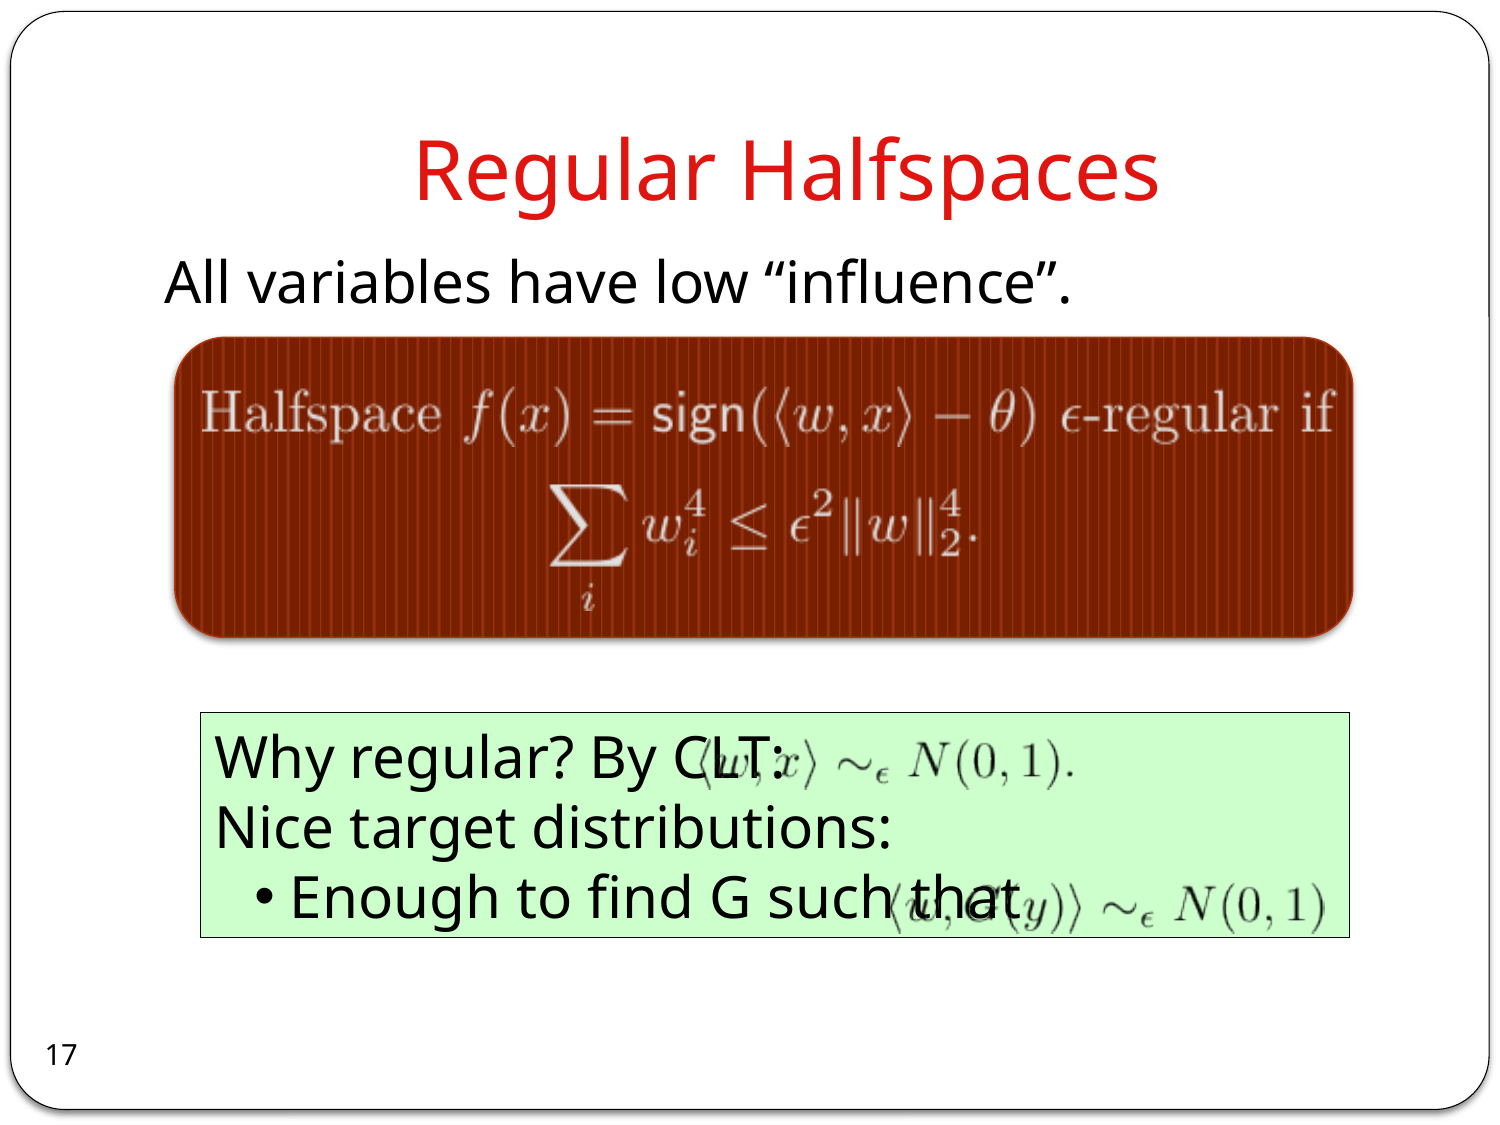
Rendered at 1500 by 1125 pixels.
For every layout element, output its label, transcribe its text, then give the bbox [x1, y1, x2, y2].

list All variables have low “influence”. [150, 237, 1425, 988]
picture [201, 385, 1338, 447]
text_box Why regular? By CLT: Nice target distributions: Enough to find G such that [200, 712, 1350, 938]
text_box [174, 336, 1354, 639]
picture [549, 483, 978, 612]
slide_number 17 [23, 1018, 99, 1094]
picture [699, 737, 1076, 791]
picture [889, 881, 1326, 934]
title Regular Halfspaces [150, 45, 1425, 233]
